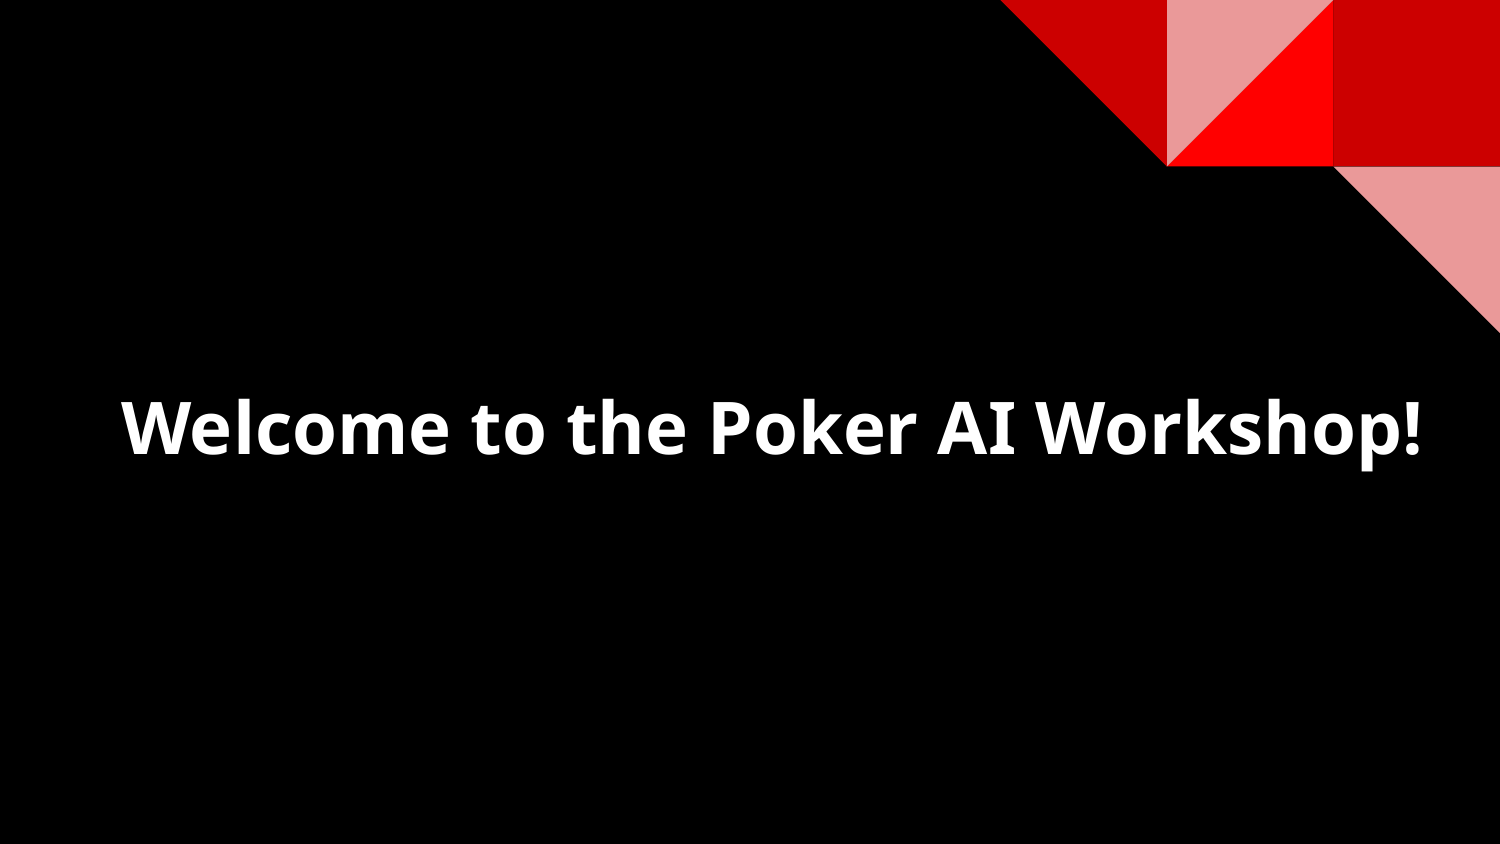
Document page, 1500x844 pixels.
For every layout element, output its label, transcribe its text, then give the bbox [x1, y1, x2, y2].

title Welcome to the Poker AI Workshop! [98, 353, 1447, 491]
